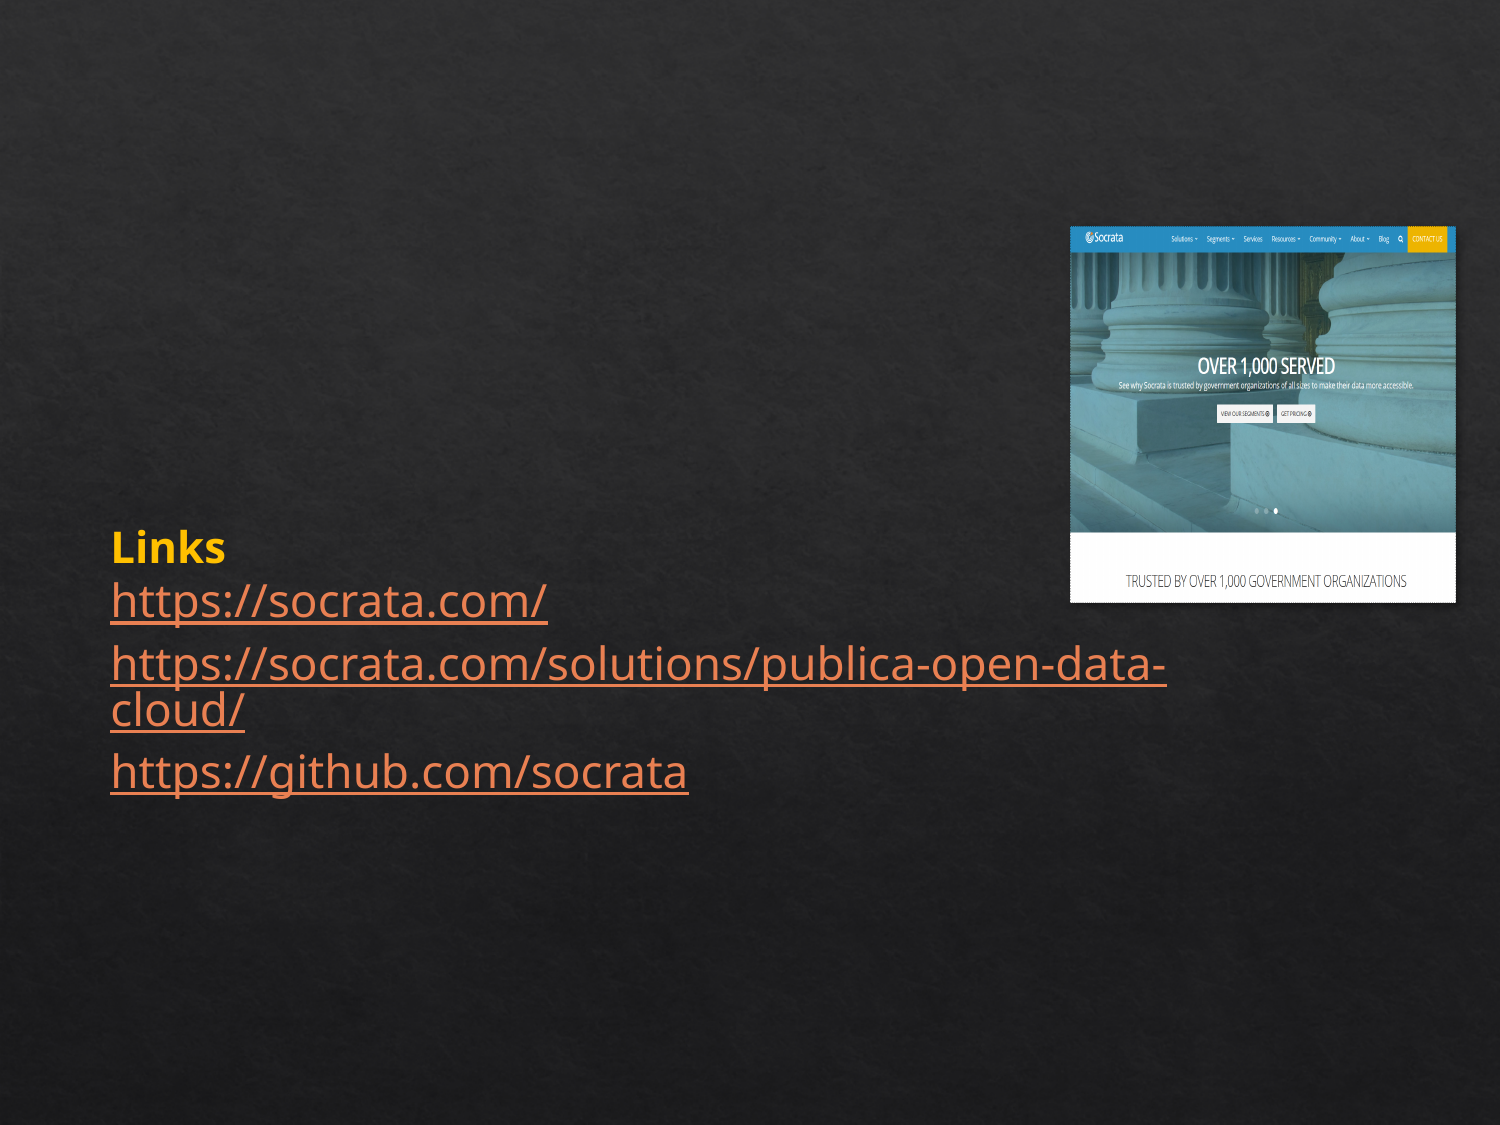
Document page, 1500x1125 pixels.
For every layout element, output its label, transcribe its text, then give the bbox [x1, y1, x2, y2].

picture [1070, 226, 1456, 604]
text_box Links https://socrata.com/ https://socrata.com/solutions/publica-open-data-cloud/ https://github.com/socrata [96, 505, 1188, 877]
